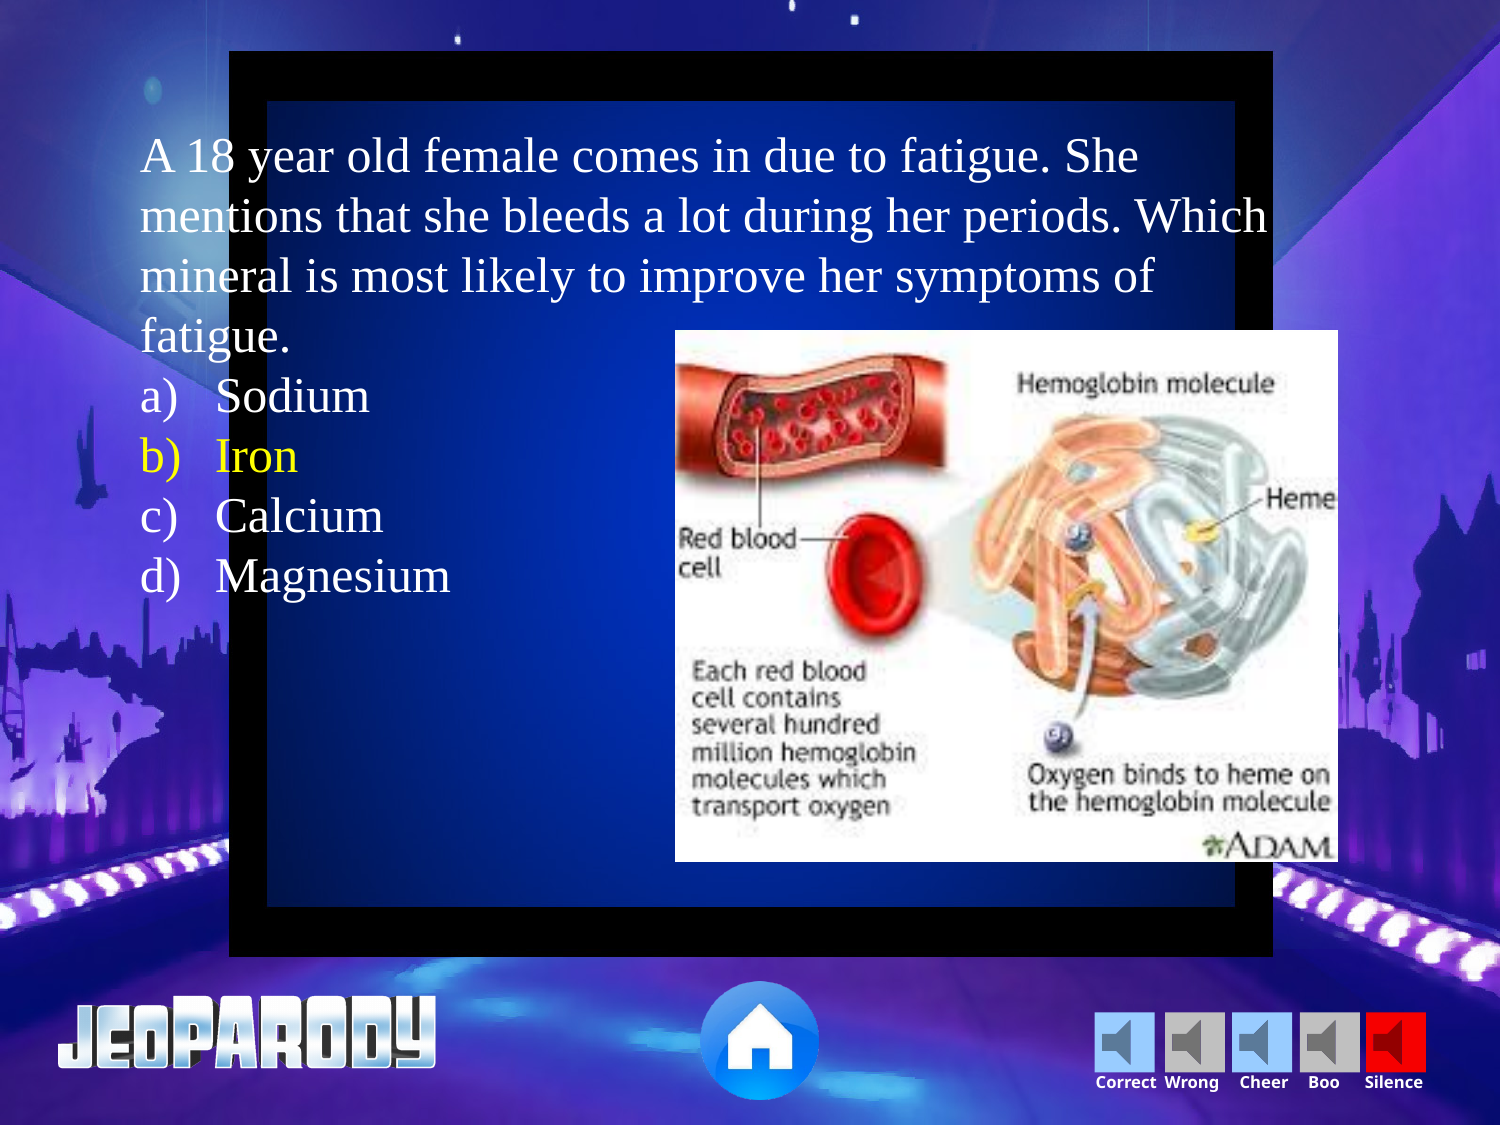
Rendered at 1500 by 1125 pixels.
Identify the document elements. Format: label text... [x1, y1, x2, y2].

text_box A 18 year old female comes in due to fatigue. She mentions that she bleeds a lot during her periods. Which mineral is most likely to improve her symptoms of fatigue. Sodium Iron Calcium Magnesium [125, 115, 1300, 670]
picture [0, 0, 1500, 1125]
